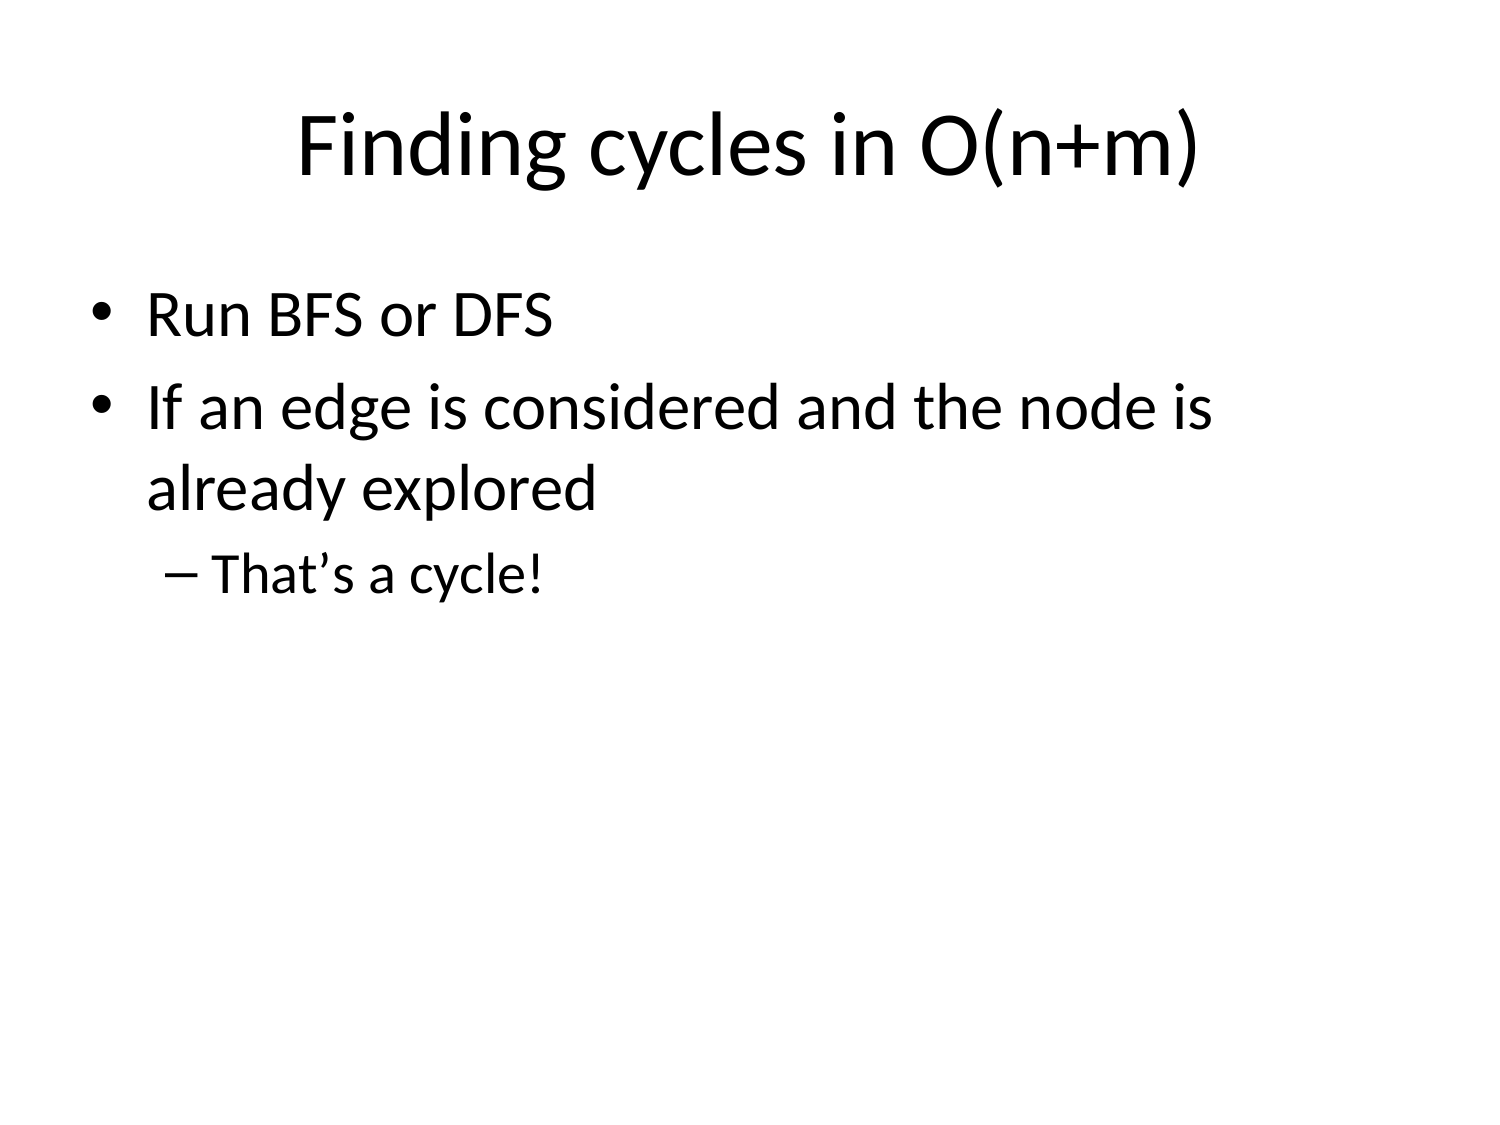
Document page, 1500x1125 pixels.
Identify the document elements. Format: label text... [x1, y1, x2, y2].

list Run BFS or DFS If an edge is considered and the node is already explored That’s a cycle! [75, 262, 1425, 1005]
title Finding cycles in O(n+m) [75, 45, 1425, 233]
